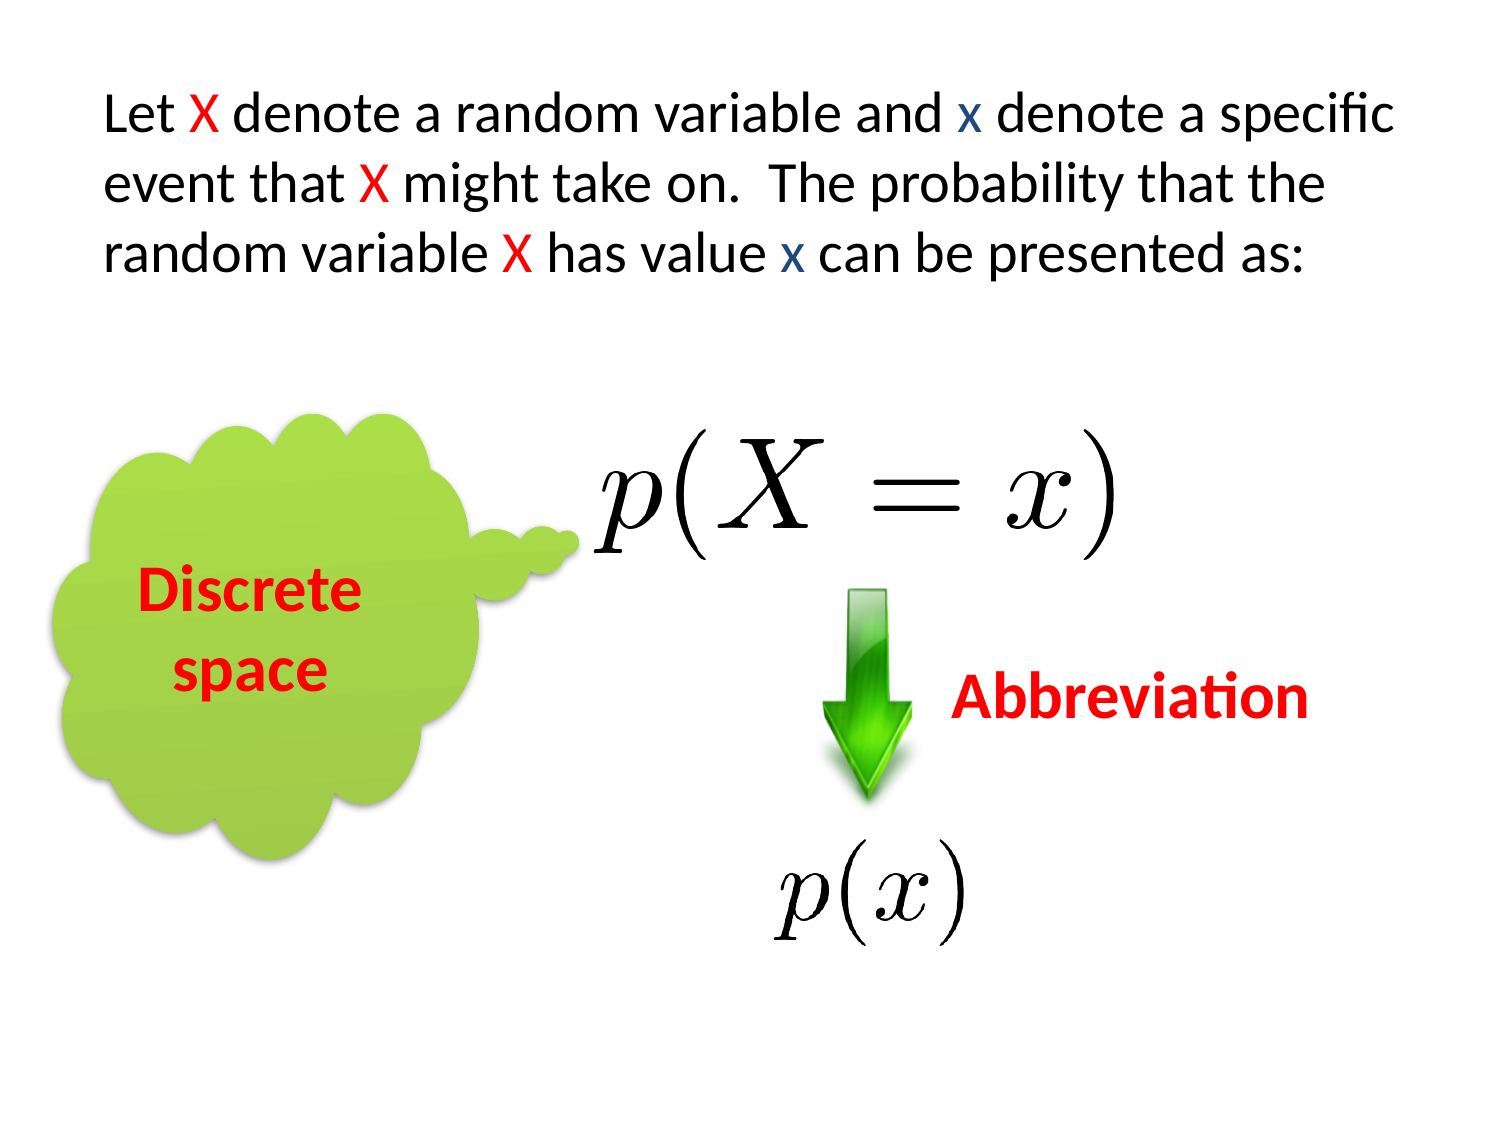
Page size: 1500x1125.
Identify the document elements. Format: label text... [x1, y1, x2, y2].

text_box Abbreviation [949, 644, 1327, 740]
picture [773, 839, 964, 947]
text_box Discrete space [52, 413, 579, 860]
text_box Let X denote a random variable and x denote a specific event that X might take on. The probability that the random variable X has value x can be presented as: [88, 66, 1459, 292]
picture [794, 585, 943, 811]
picture [593, 429, 1115, 561]
